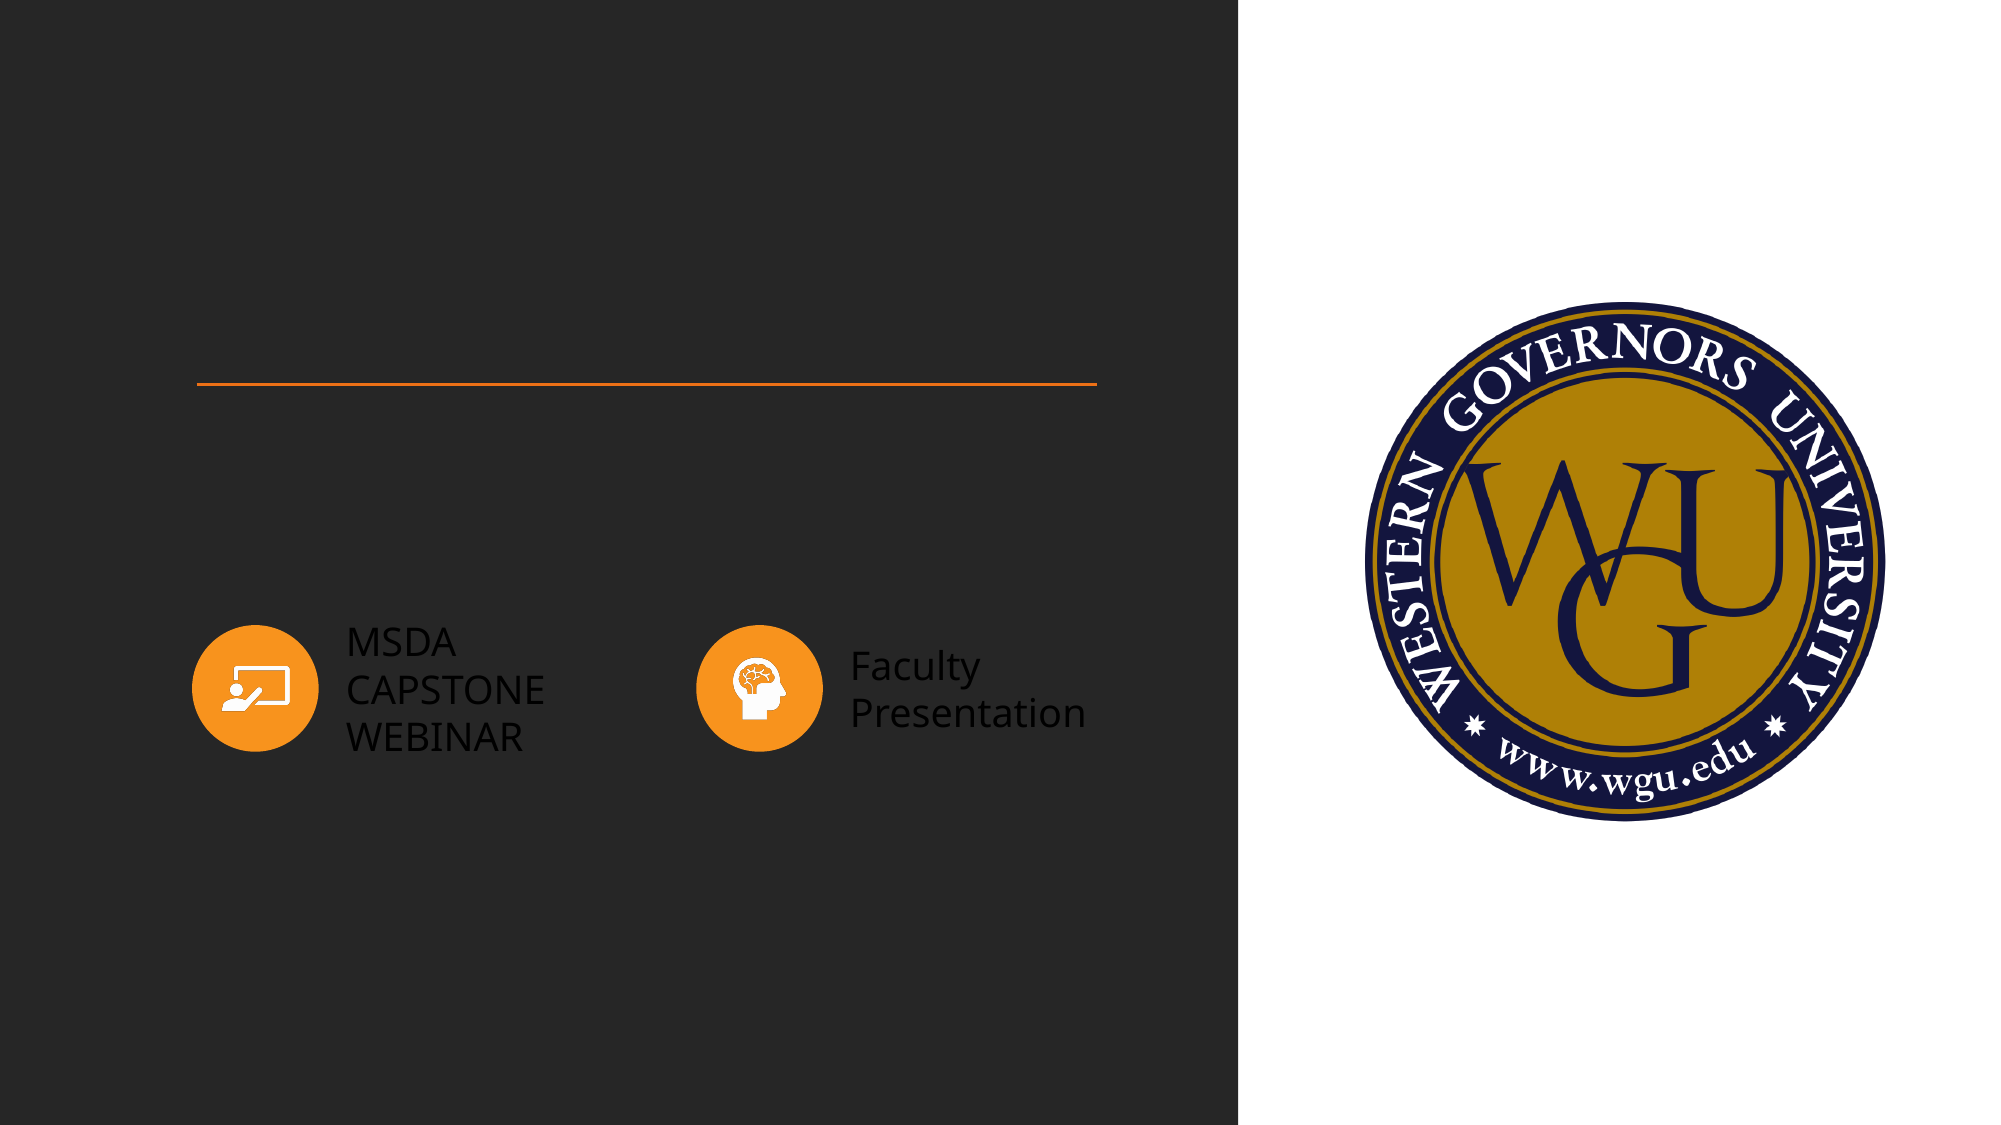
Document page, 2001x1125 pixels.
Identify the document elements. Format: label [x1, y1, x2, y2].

text_box [1239, 0, 2000, 1125]
text_box [179, 410, 1162, 967]
picture [1353, 289, 1895, 832]
text_box [0, 0, 1239, 1125]
